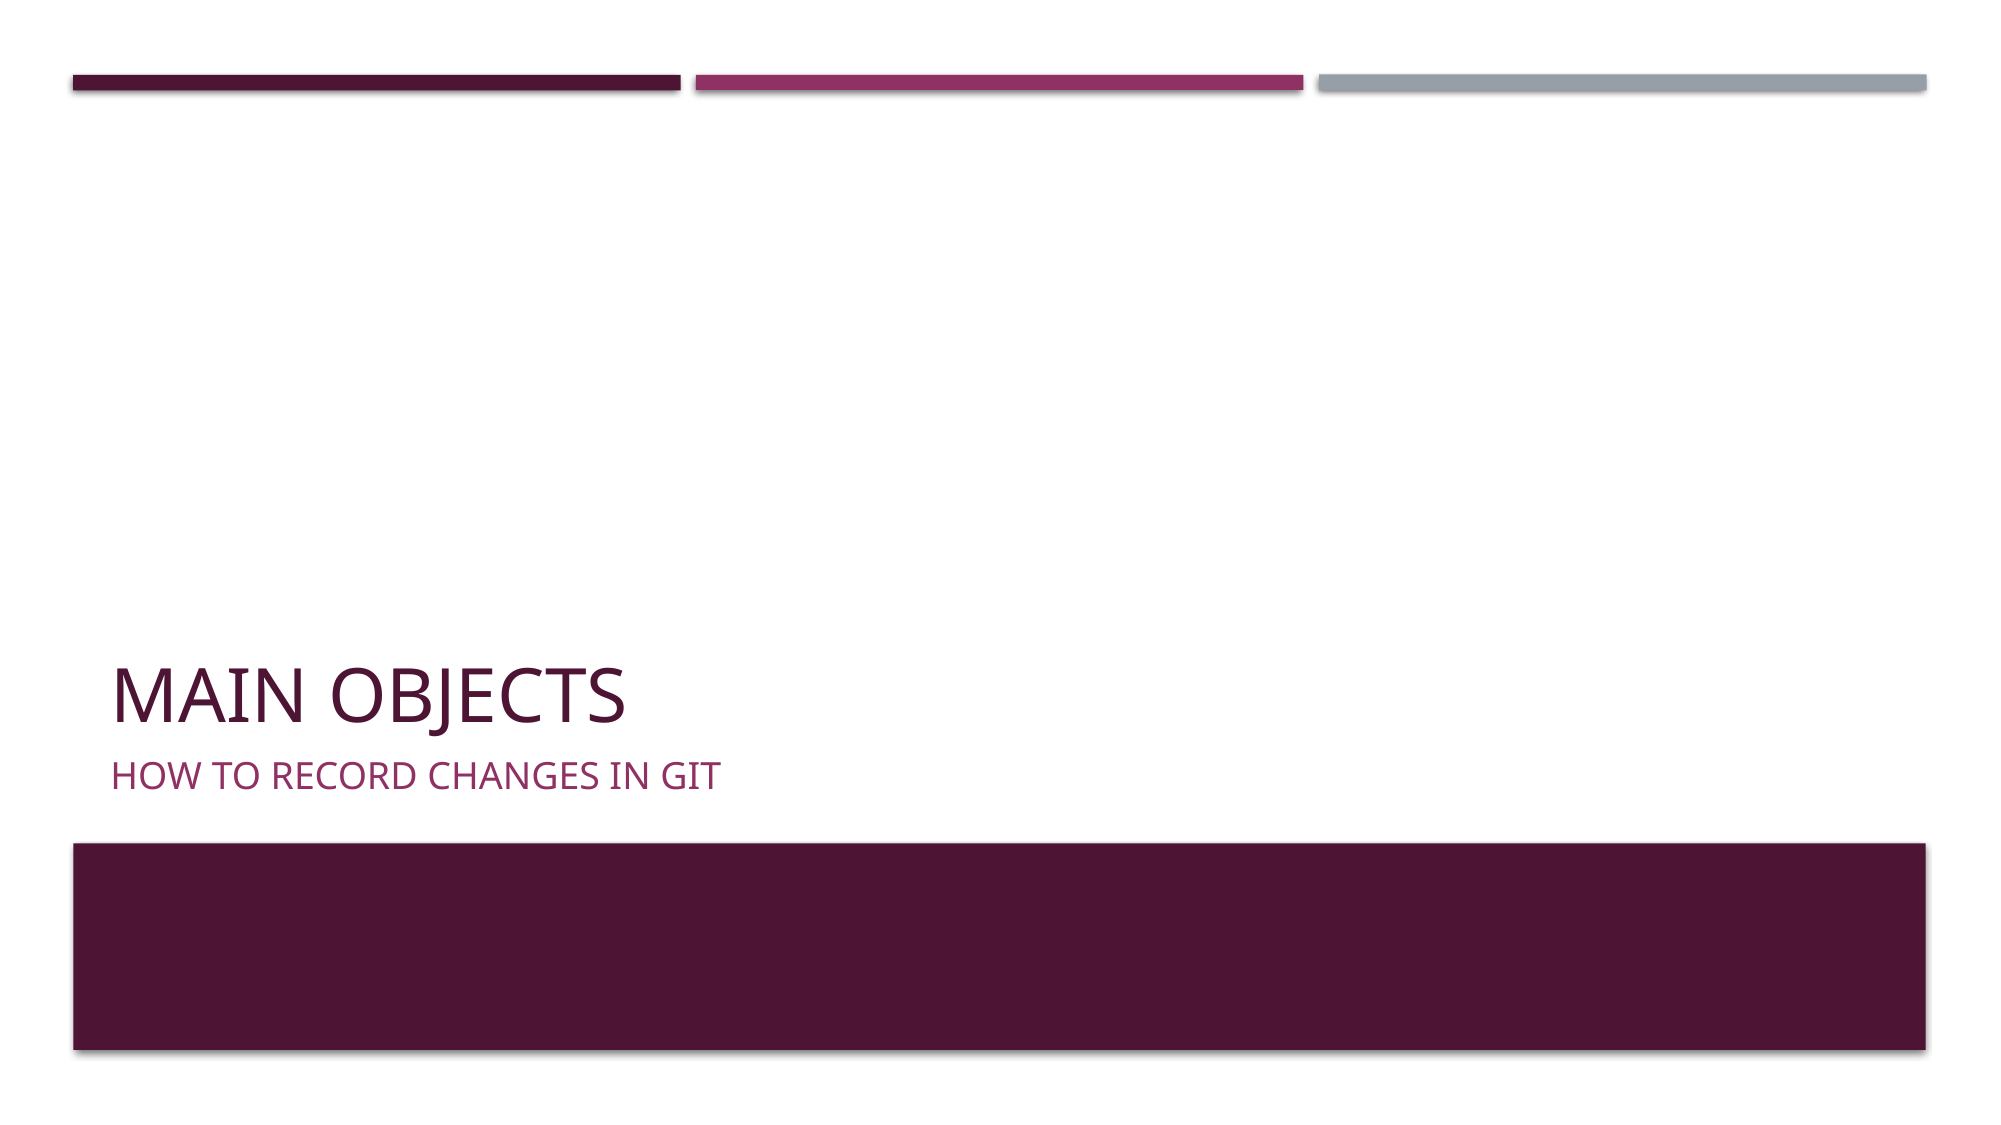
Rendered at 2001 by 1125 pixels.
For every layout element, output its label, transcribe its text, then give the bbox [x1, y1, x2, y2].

list How to Record Changes in Git [95, 744, 1905, 844]
title Main Objects [95, 499, 1905, 744]
